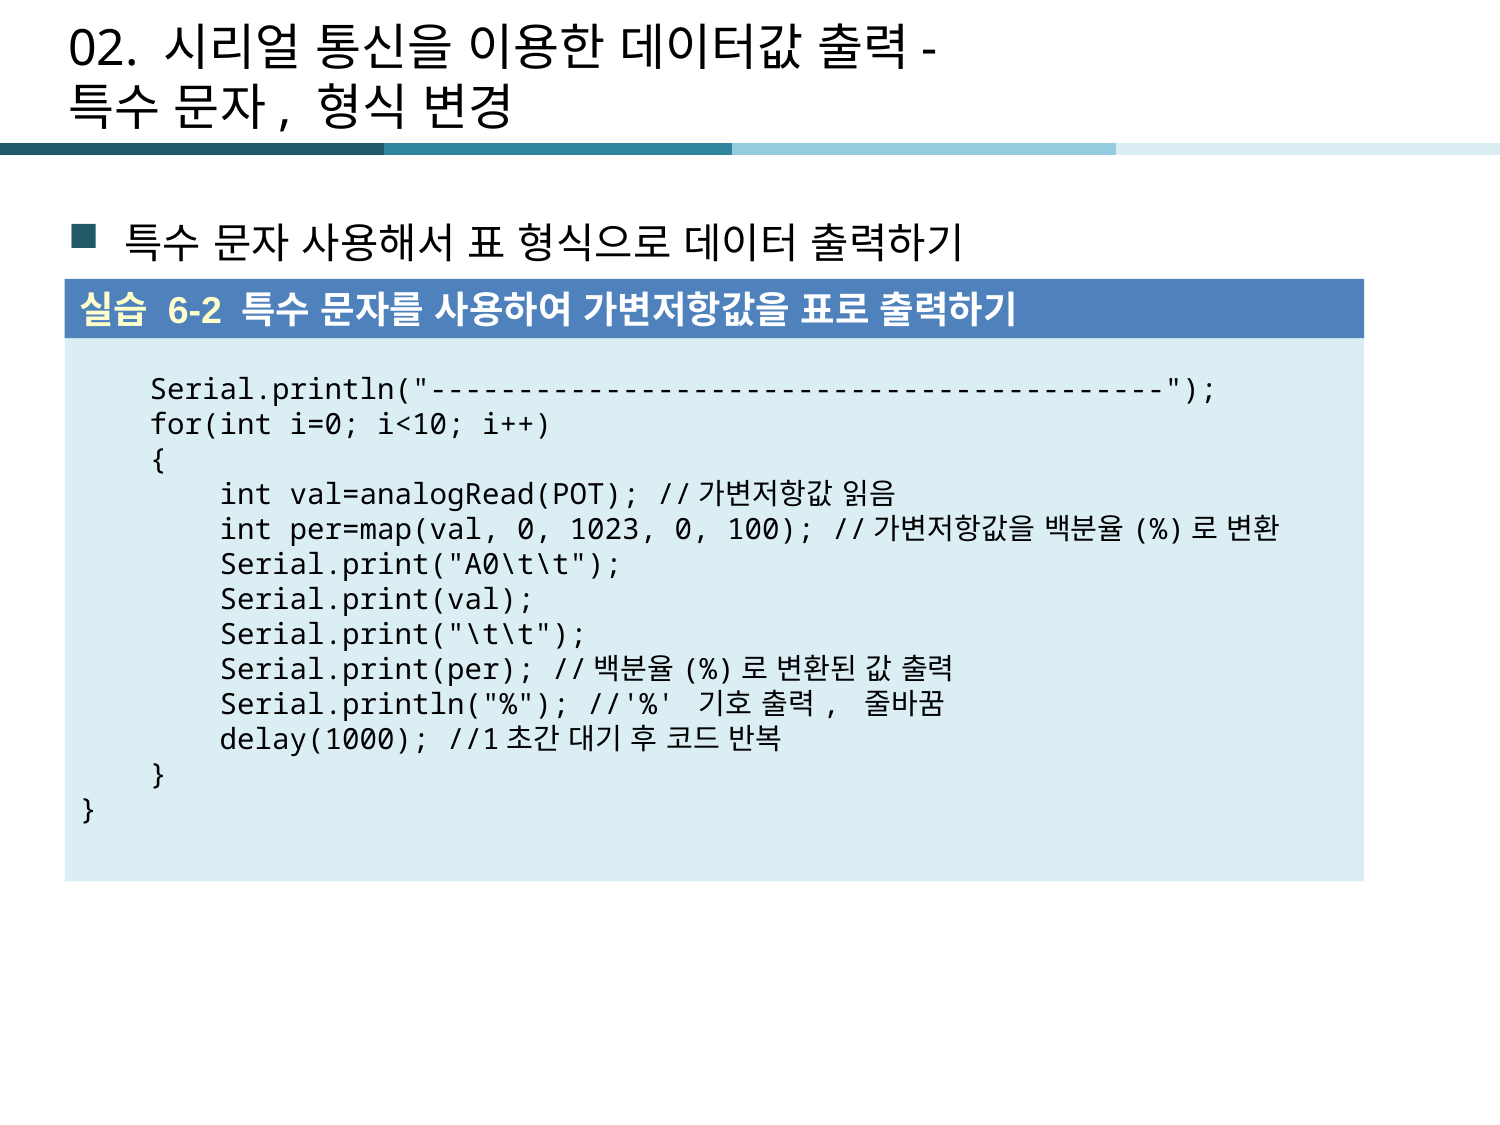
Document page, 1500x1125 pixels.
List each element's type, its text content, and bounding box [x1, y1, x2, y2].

title 02. 시리얼 통신을 이용한 데이터값 출력- 특수 문자, 형식 변경 [53, 30, 1447, 121]
text_box Serial.println("------------------------------------------"); for(int i=0; i<10; i++) { int val=analogRead(POT); //가변저항값 읽음 int per=map(val, 0, 1023, 0, 100); //가변저항값을 백분율(%)로 변환 Serial.print("A0\t\t"); Serial.print(val); Serial.print("\t\t"); Serial.print(per); //백분율(%)로 변환된 값 출력 Serial.println("%"); //'%' 기호 출력, 줄바꿈 delay(1000); //1초간 대기 후 코드 반복 } } [64, 339, 1365, 882]
list 특수 문자 사용해서 표 형식으로 데이터 출력하기 [53, 184, 1447, 1071]
text_box 실습 6-2 특수 문자를 사용하여 가변저항값을 표로 출력하기 [64, 278, 1365, 339]
